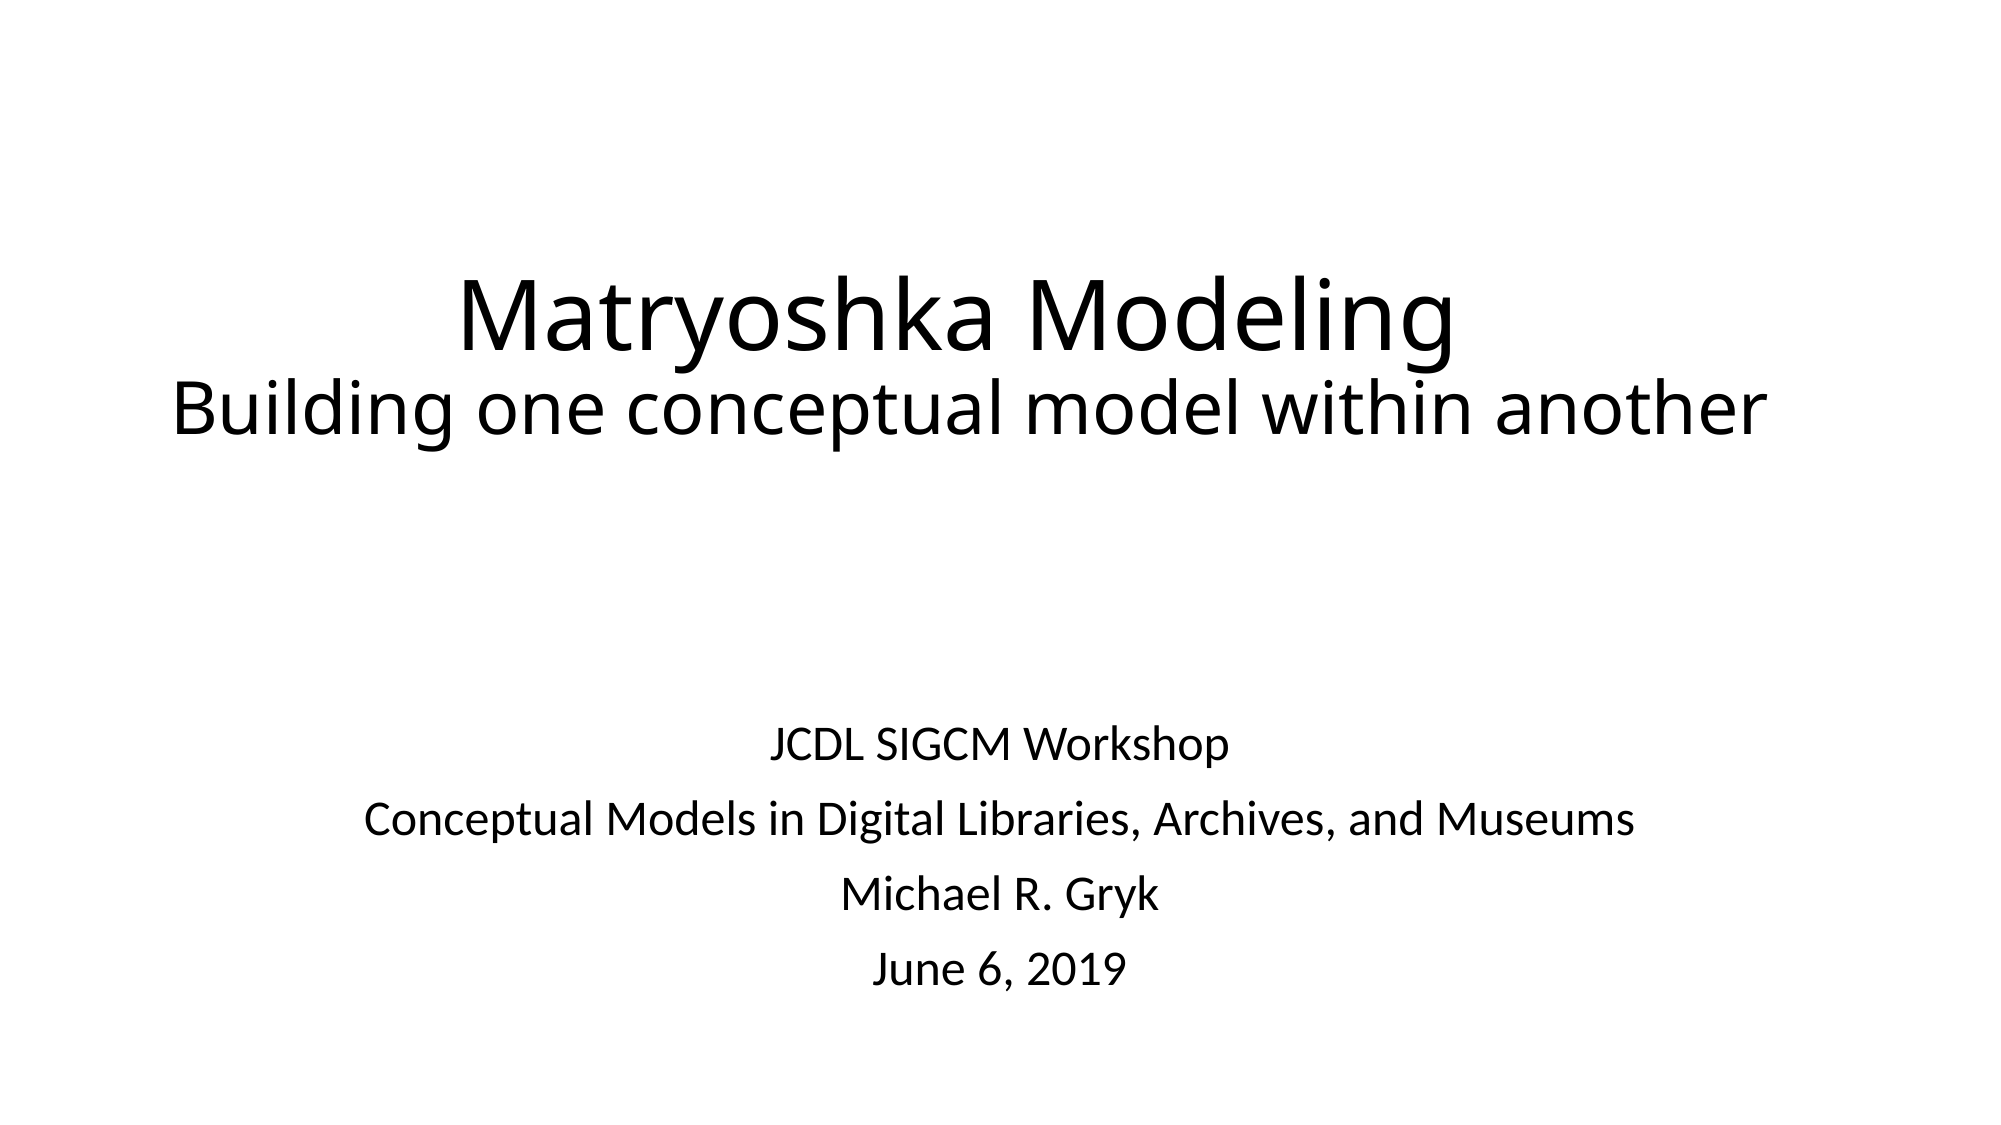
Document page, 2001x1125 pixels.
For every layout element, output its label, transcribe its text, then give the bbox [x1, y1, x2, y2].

subtitle JCDL SIGCM Workshop Conceptual Models in Digital Libraries, Archives, and Museums Michael R. Gryk June 6, 2019 [249, 710, 1750, 1044]
title Matryoshka Modeling Building one conceptual model within another [140, 184, 1800, 576]
